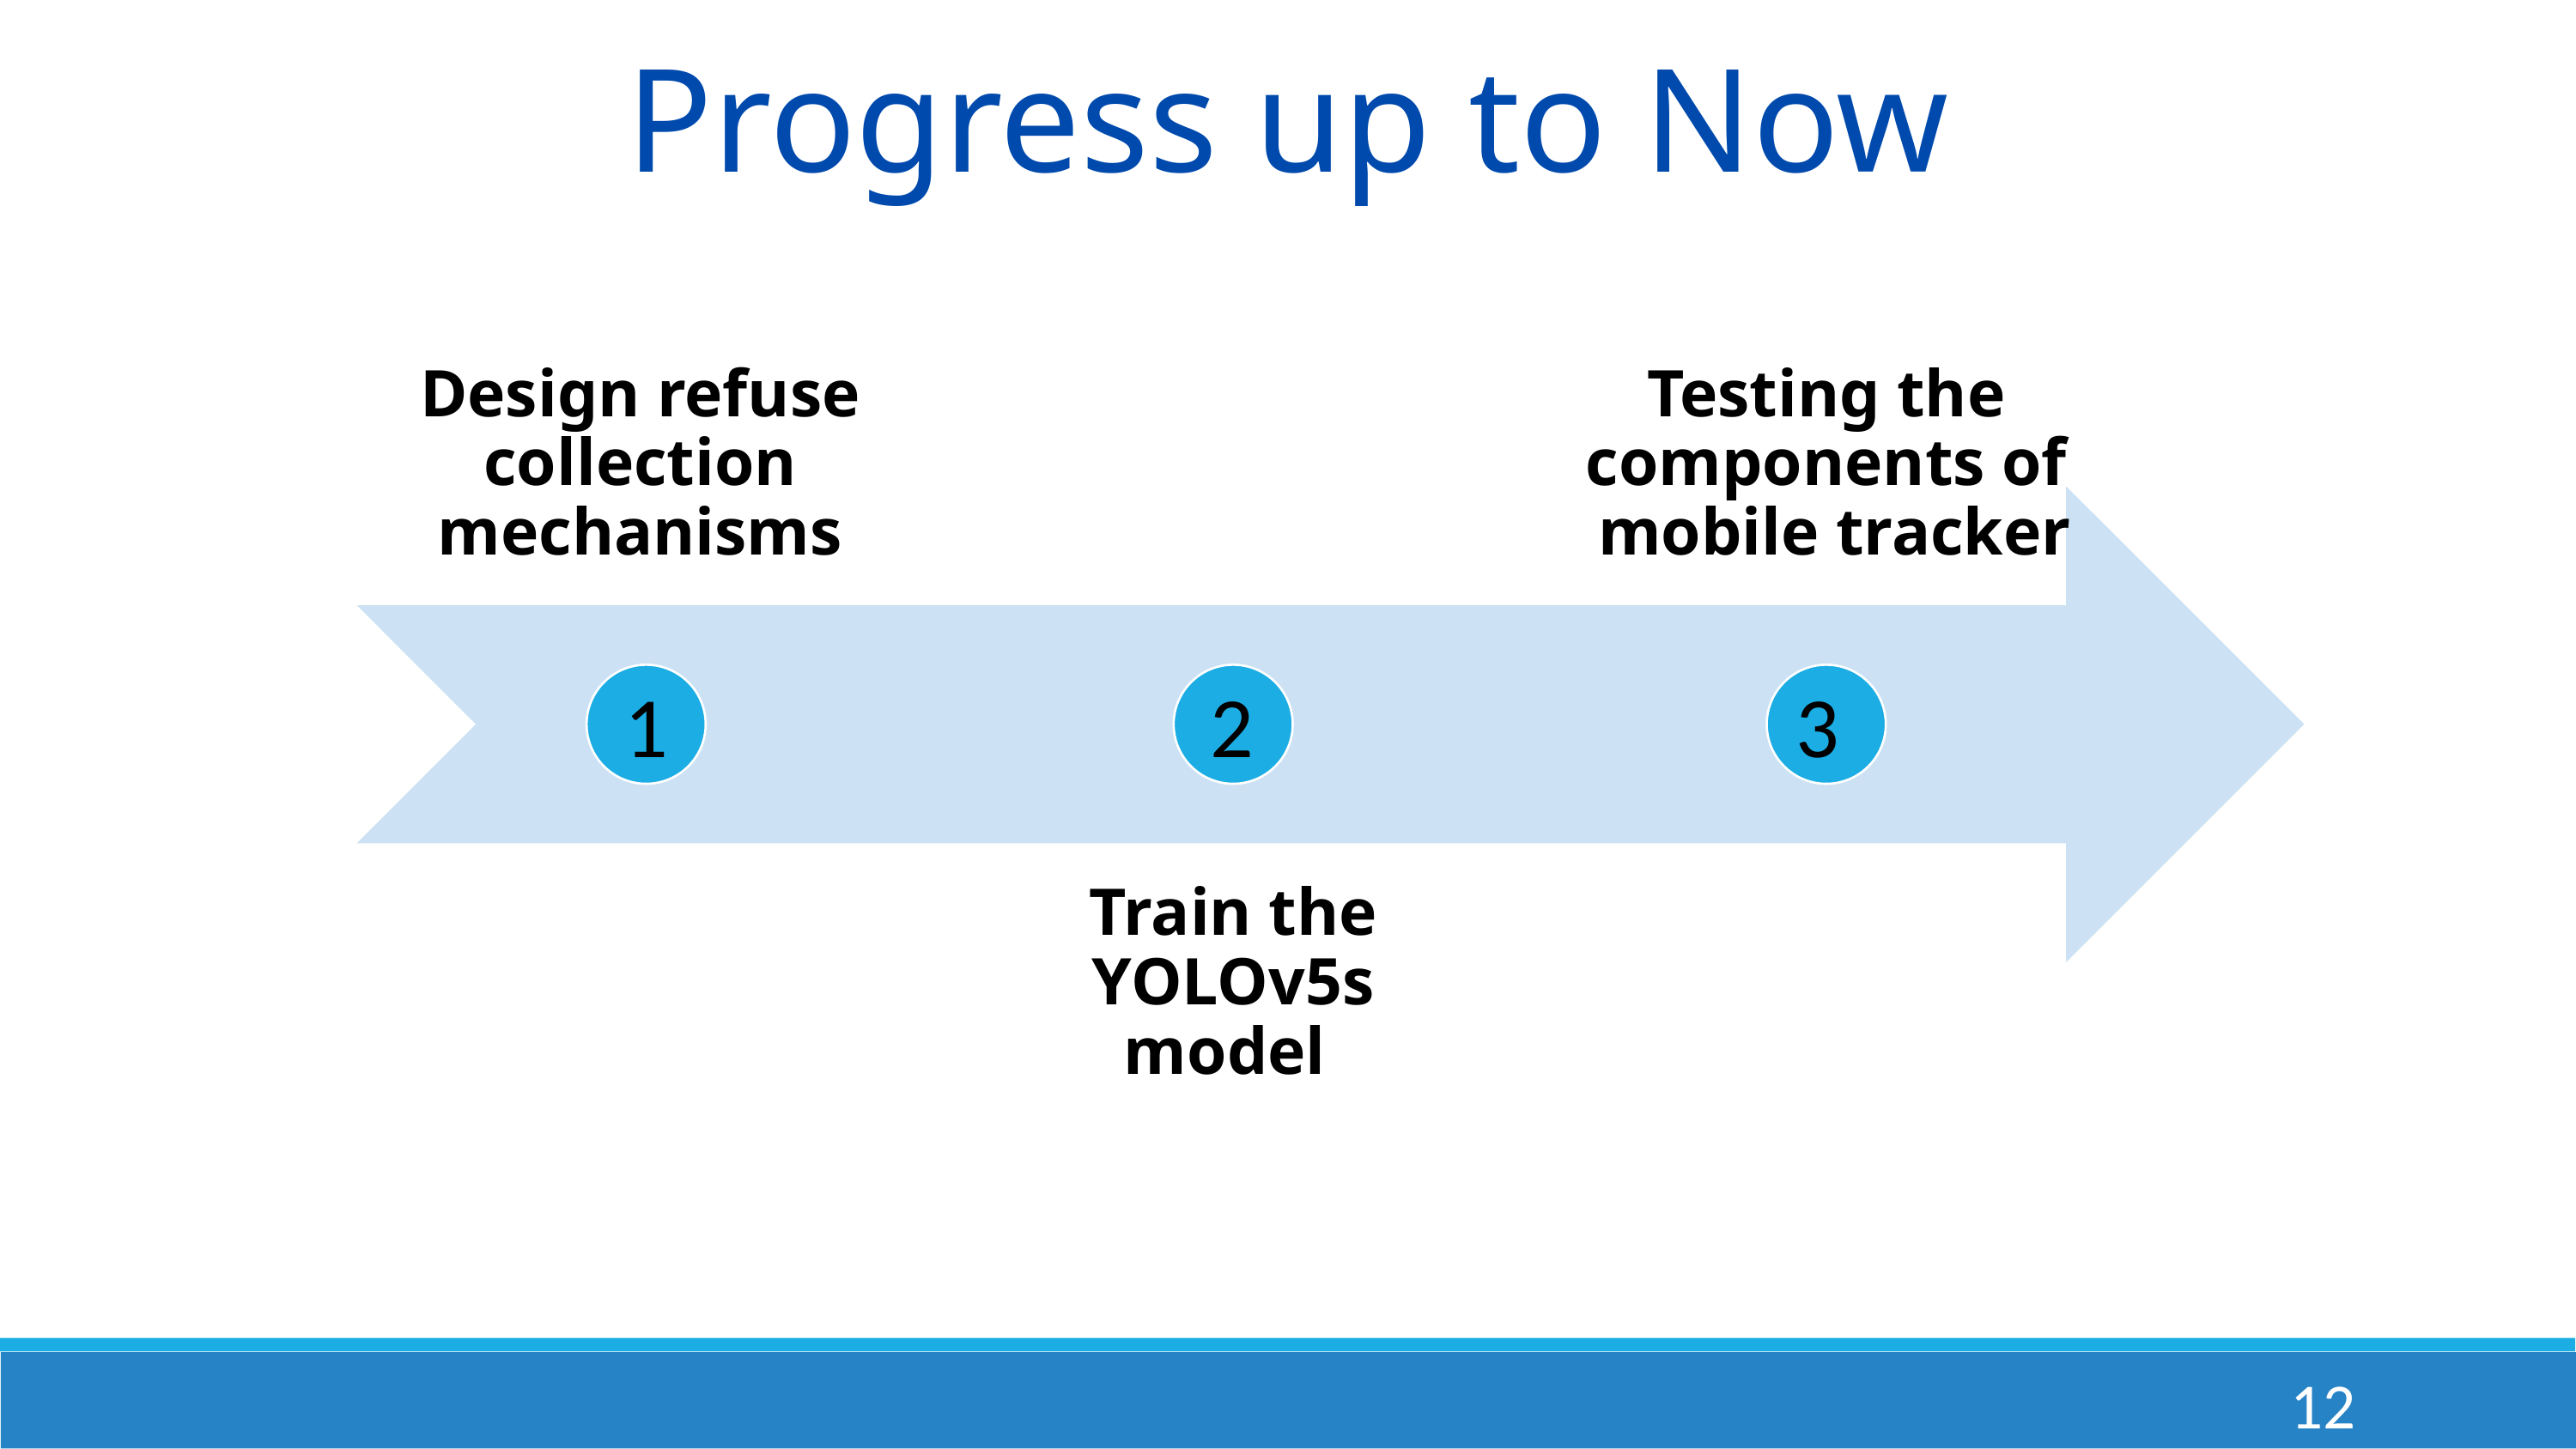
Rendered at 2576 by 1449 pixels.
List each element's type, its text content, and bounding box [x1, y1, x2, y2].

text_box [356, 128, 2305, 1320]
slide_number 12 [2092, 1364, 2369, 1442]
text_box Progress up to Now [548, 0, 2028, 126]
